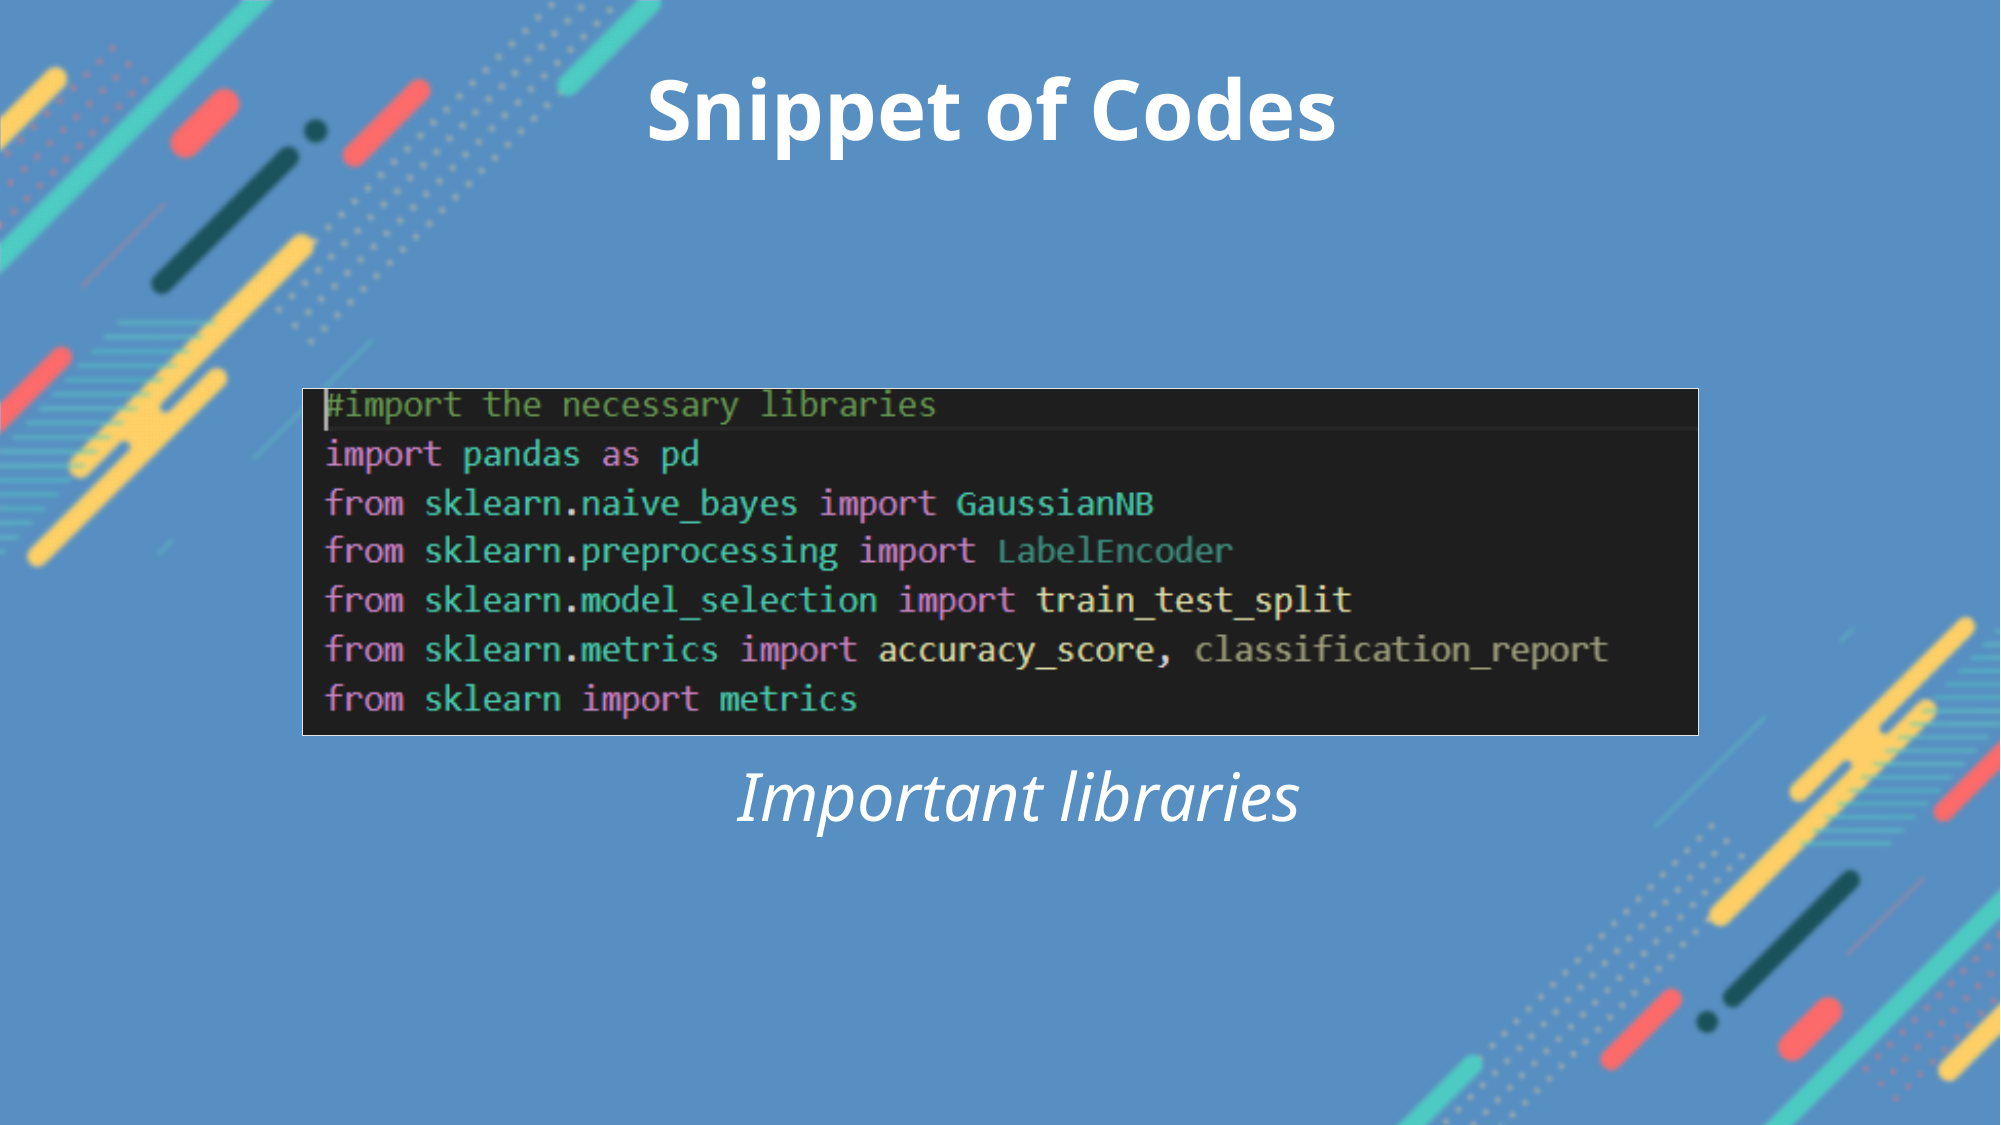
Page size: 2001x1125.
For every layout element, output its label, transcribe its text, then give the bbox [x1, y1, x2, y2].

text_box Snippet of Codes [1122, 49, 1391, 165]
text_box Important libraries [706, 748, 958, 843]
picture [0, 0, 2000, 1125]
